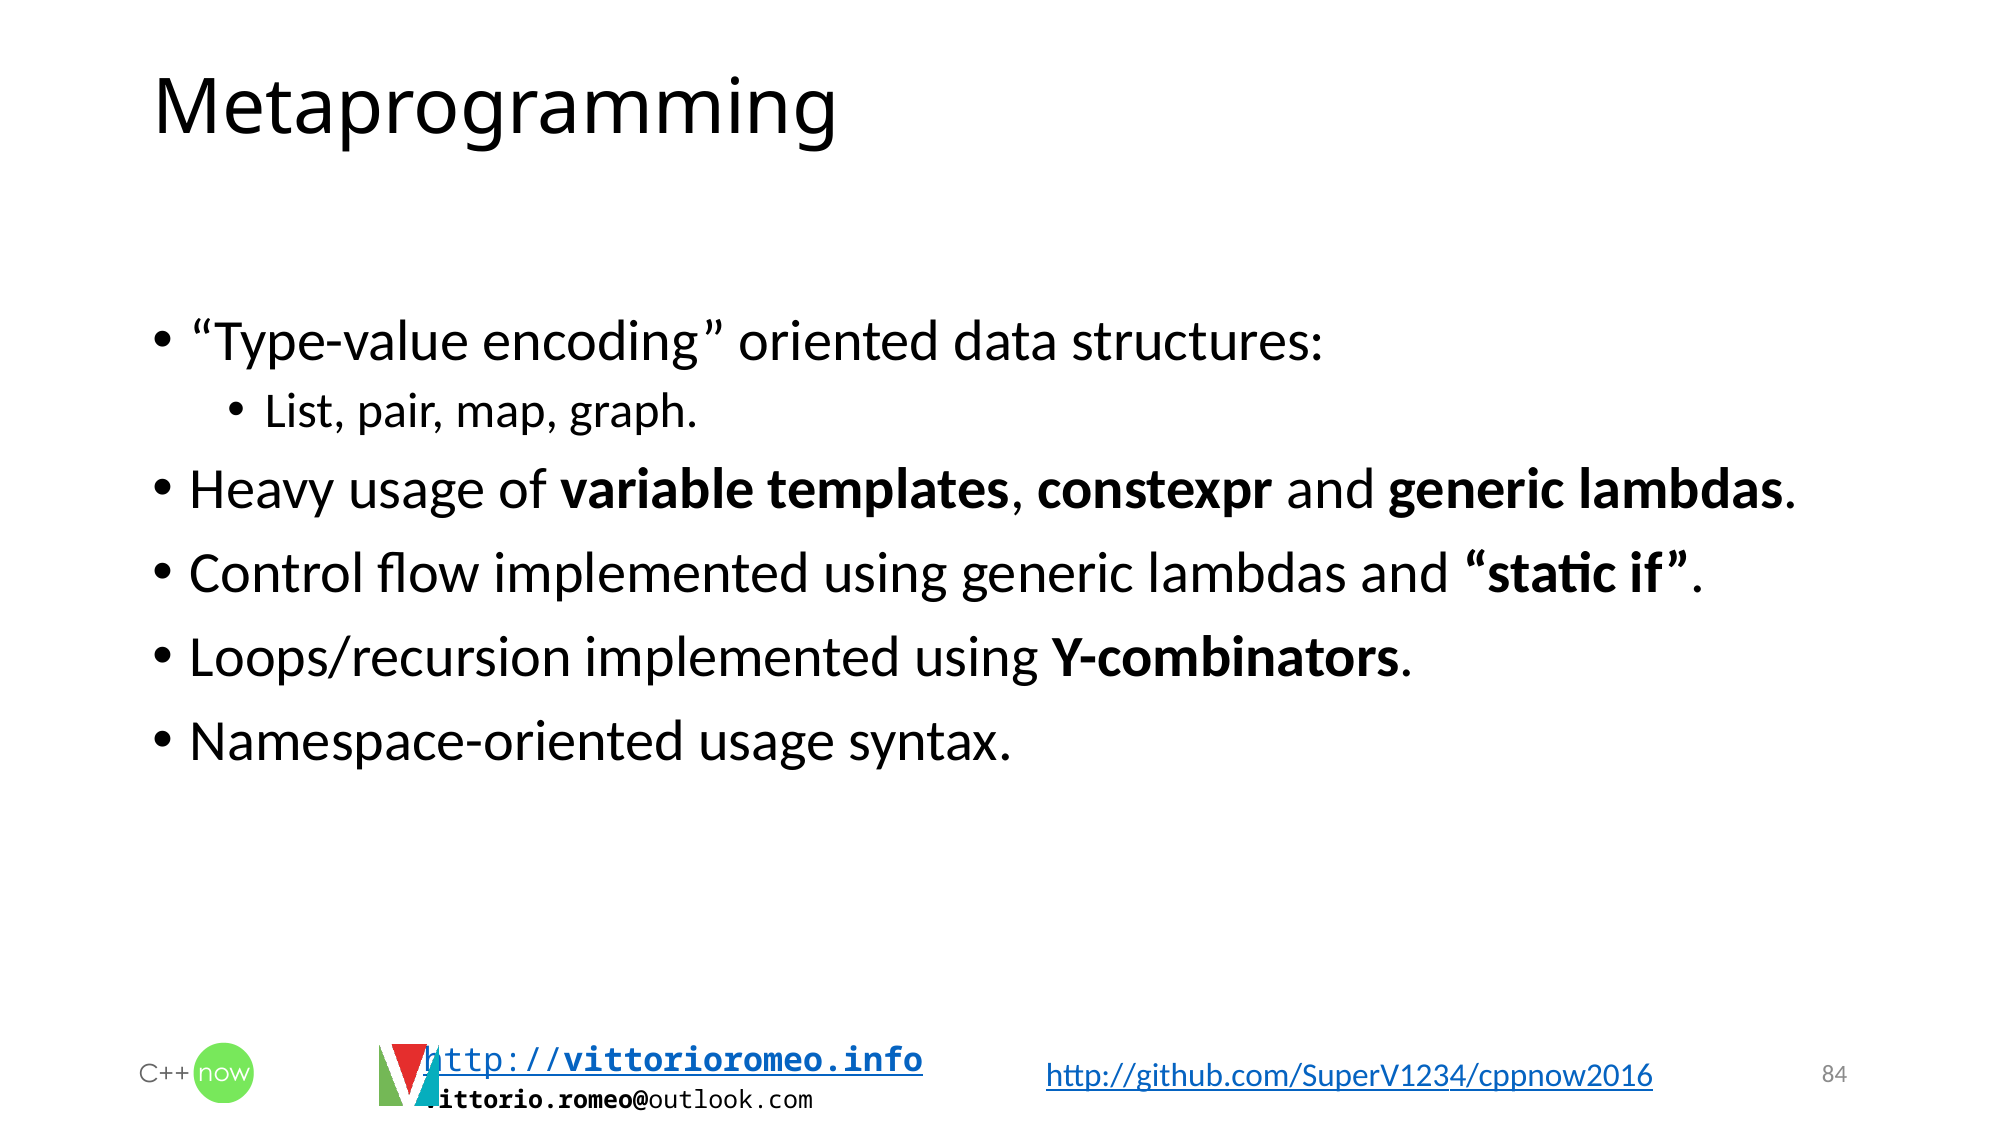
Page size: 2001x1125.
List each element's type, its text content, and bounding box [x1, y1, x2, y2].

slide_number 84 [1793, 1042, 1863, 1103]
picture [137, 1041, 256, 1103]
picture [379, 1044, 439, 1106]
list “Type-value encoding” oriented data structures: List, pair, map, graph. Heavy usage of variable templates, constexpr and generic lambdas. Control flow implemented using generic lambdas and “static if”. Loops/recursion implemented using Y-combinators. Namespace-oriented usage syntax. [137, 303, 1863, 1017]
title Metaprogramming [137, 59, 1863, 159]
